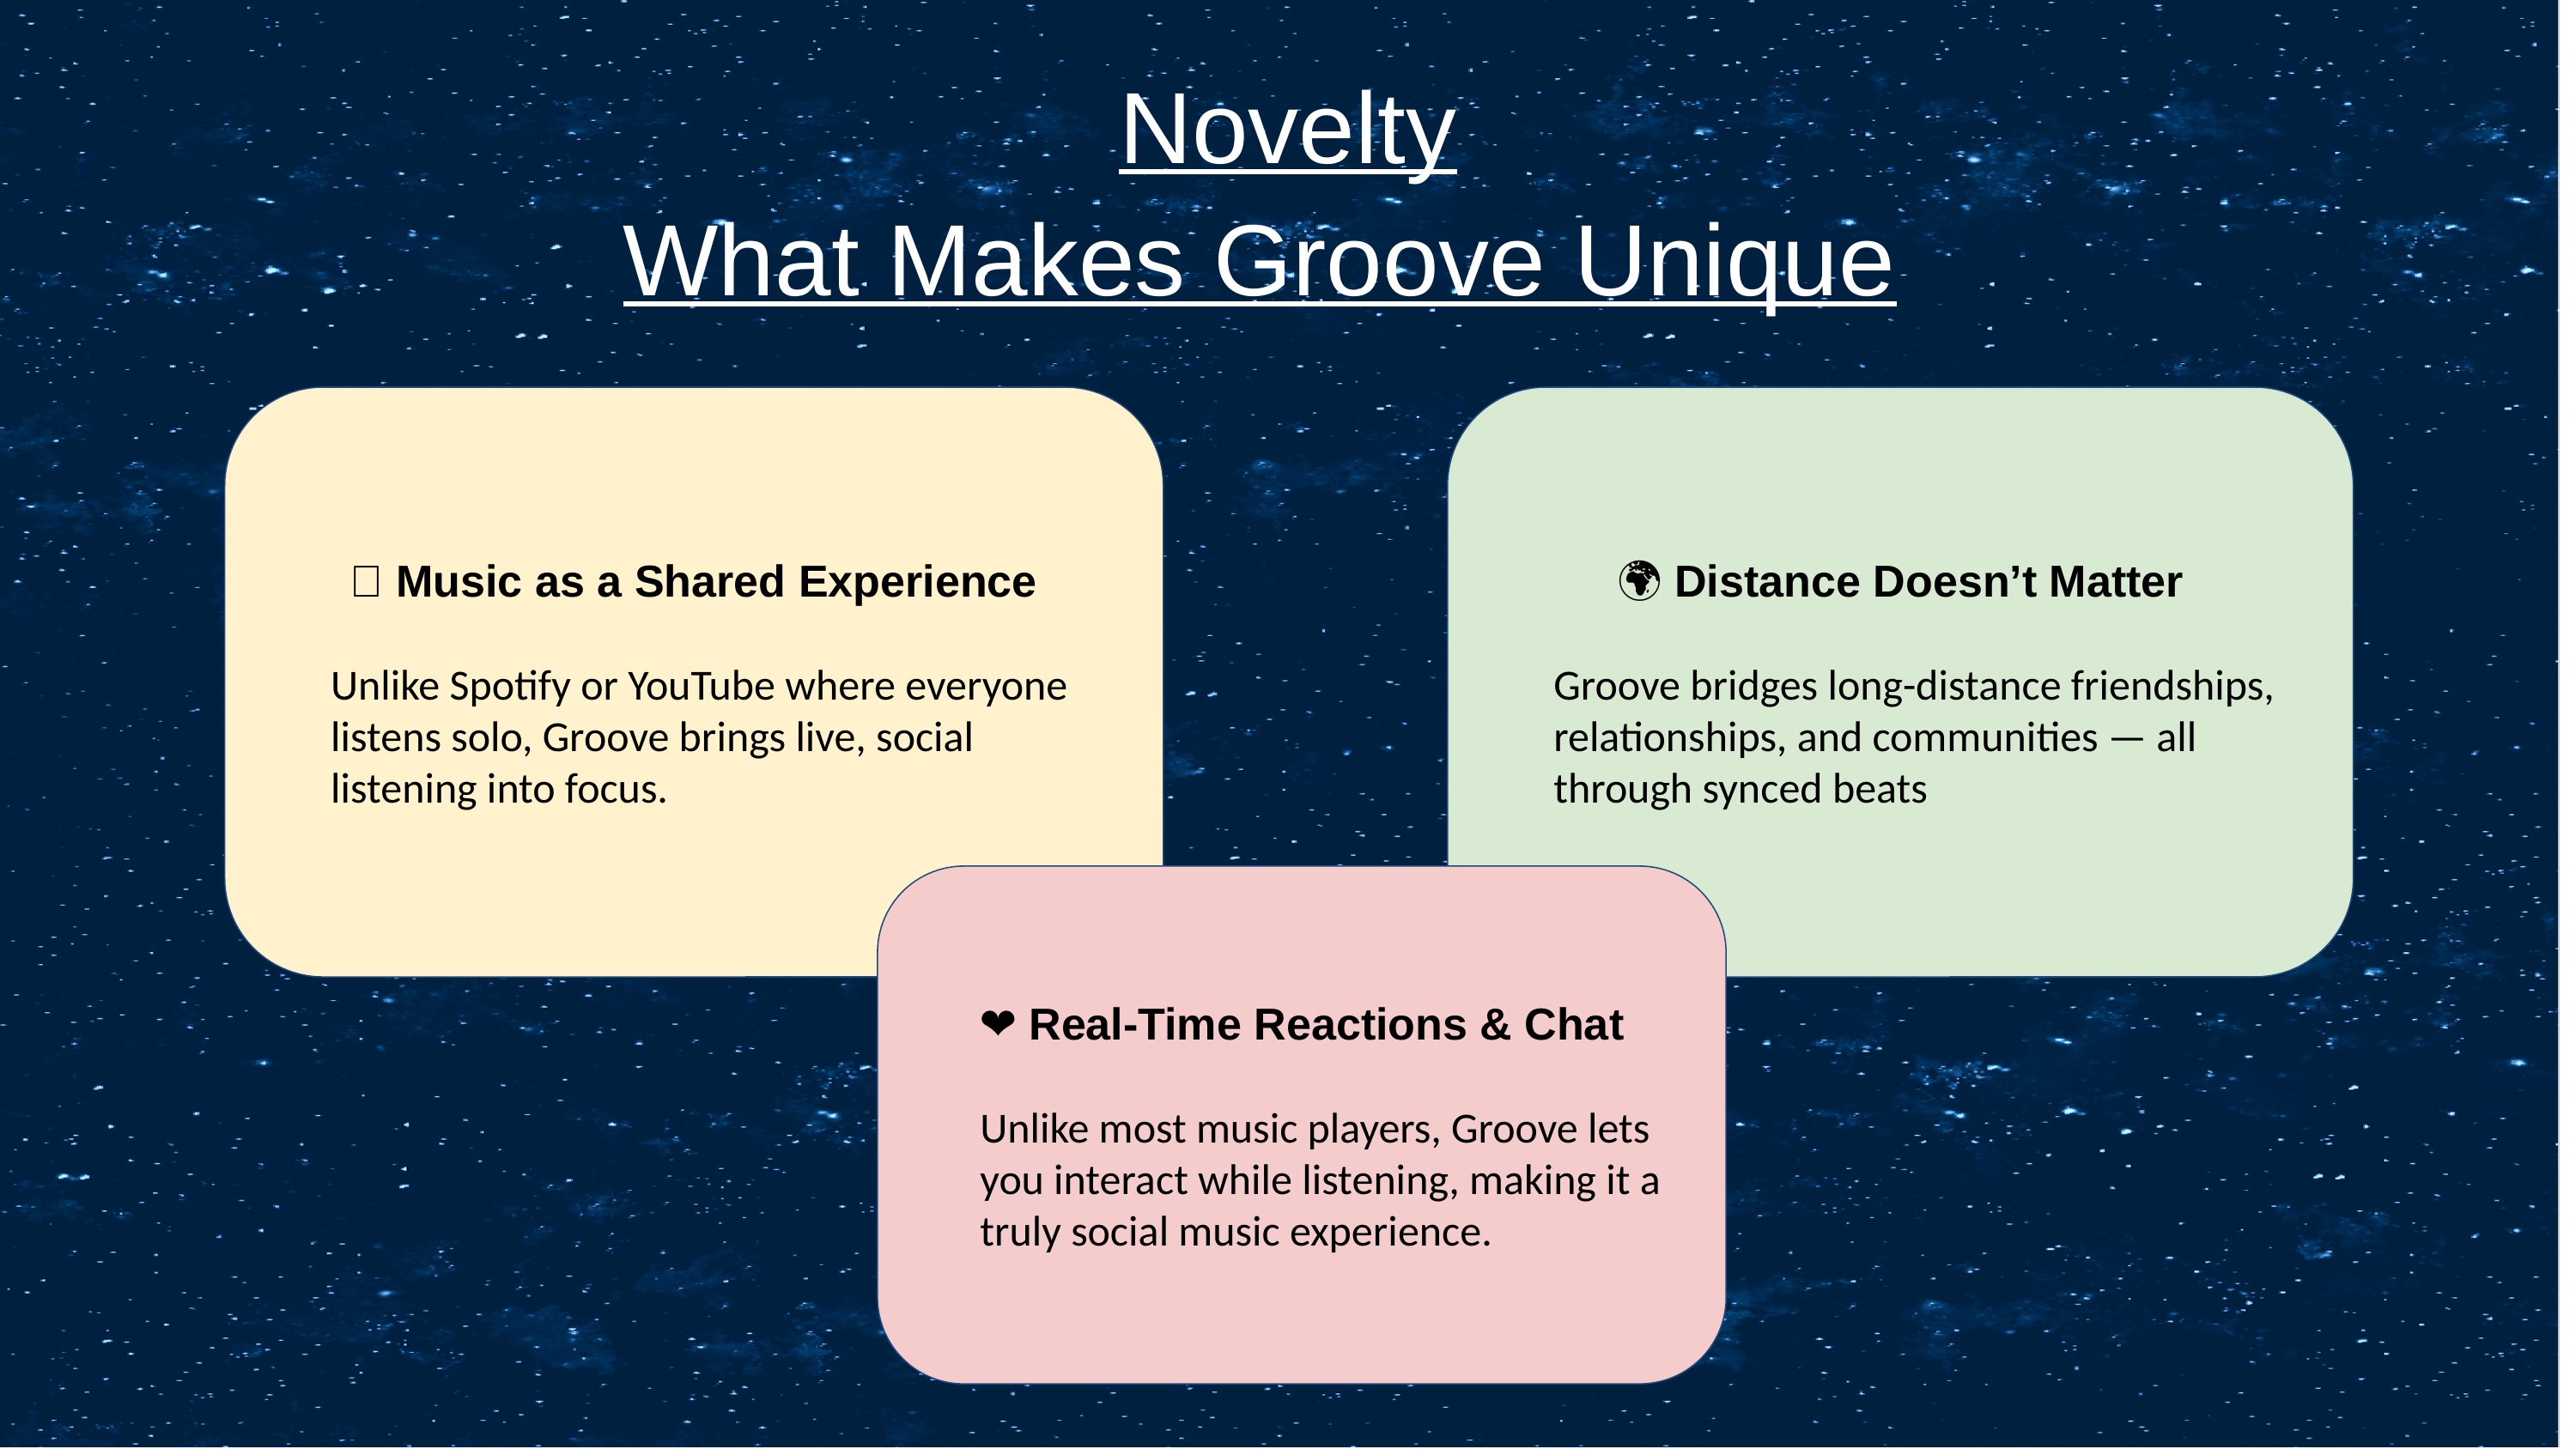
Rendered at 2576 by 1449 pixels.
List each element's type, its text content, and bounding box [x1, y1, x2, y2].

text_box 🌍 Distance Doesn’t Matter Groove bridges long-distance friendships, relationships, and communities — all through synced beats [1447, 387, 2354, 978]
text_box Novelty What Makes Groove Unique [331, 51, 2245, 317]
text_box 🎵 Music as a Shared Experience Unlike Spotify or YouTube where everyone listens solo, Groove brings live, social listening into focus. [224, 387, 1163, 978]
text_box [0, 0, 2560, 1447]
text_box ❤️ Real-Time Reactions & Chat Unlike most music players, Groove lets you interact while listening, making it a truly social music experience. [877, 865, 1727, 1385]
